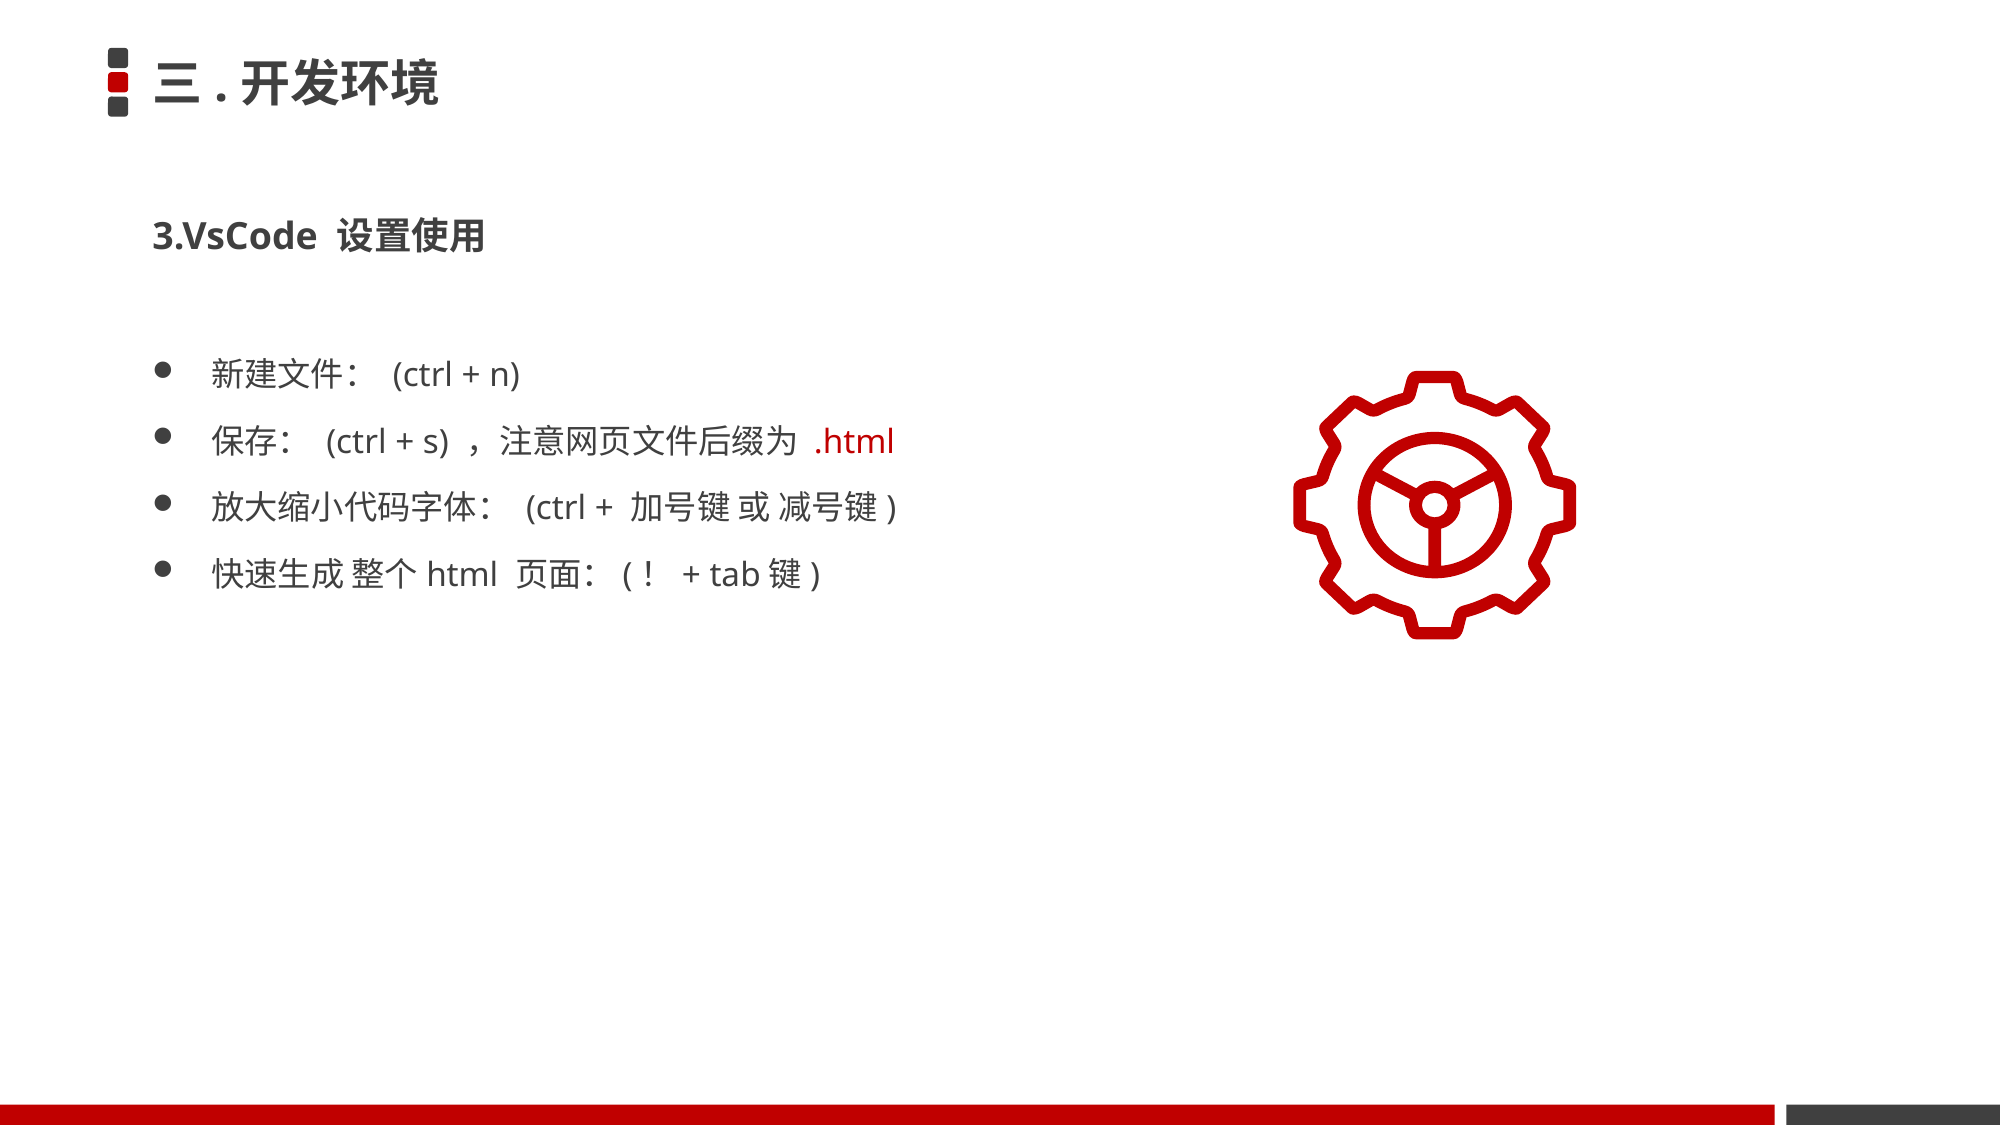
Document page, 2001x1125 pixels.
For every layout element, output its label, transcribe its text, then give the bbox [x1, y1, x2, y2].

title 三.开发环境 [137, 38, 1577, 124]
list 3.VsCode 设置使用 [137, 192, 1753, 277]
text_box [1293, 370, 1577, 640]
list 新建文件： (ctrl + n) 保存： (ctrl + s) ，注意网页文件后缀为 .html 放大缩小代码字体： (ctrl + 加号键 或 减号键) 快速生成 整个html 页面：(！+ tab键) [137, 326, 1753, 710]
